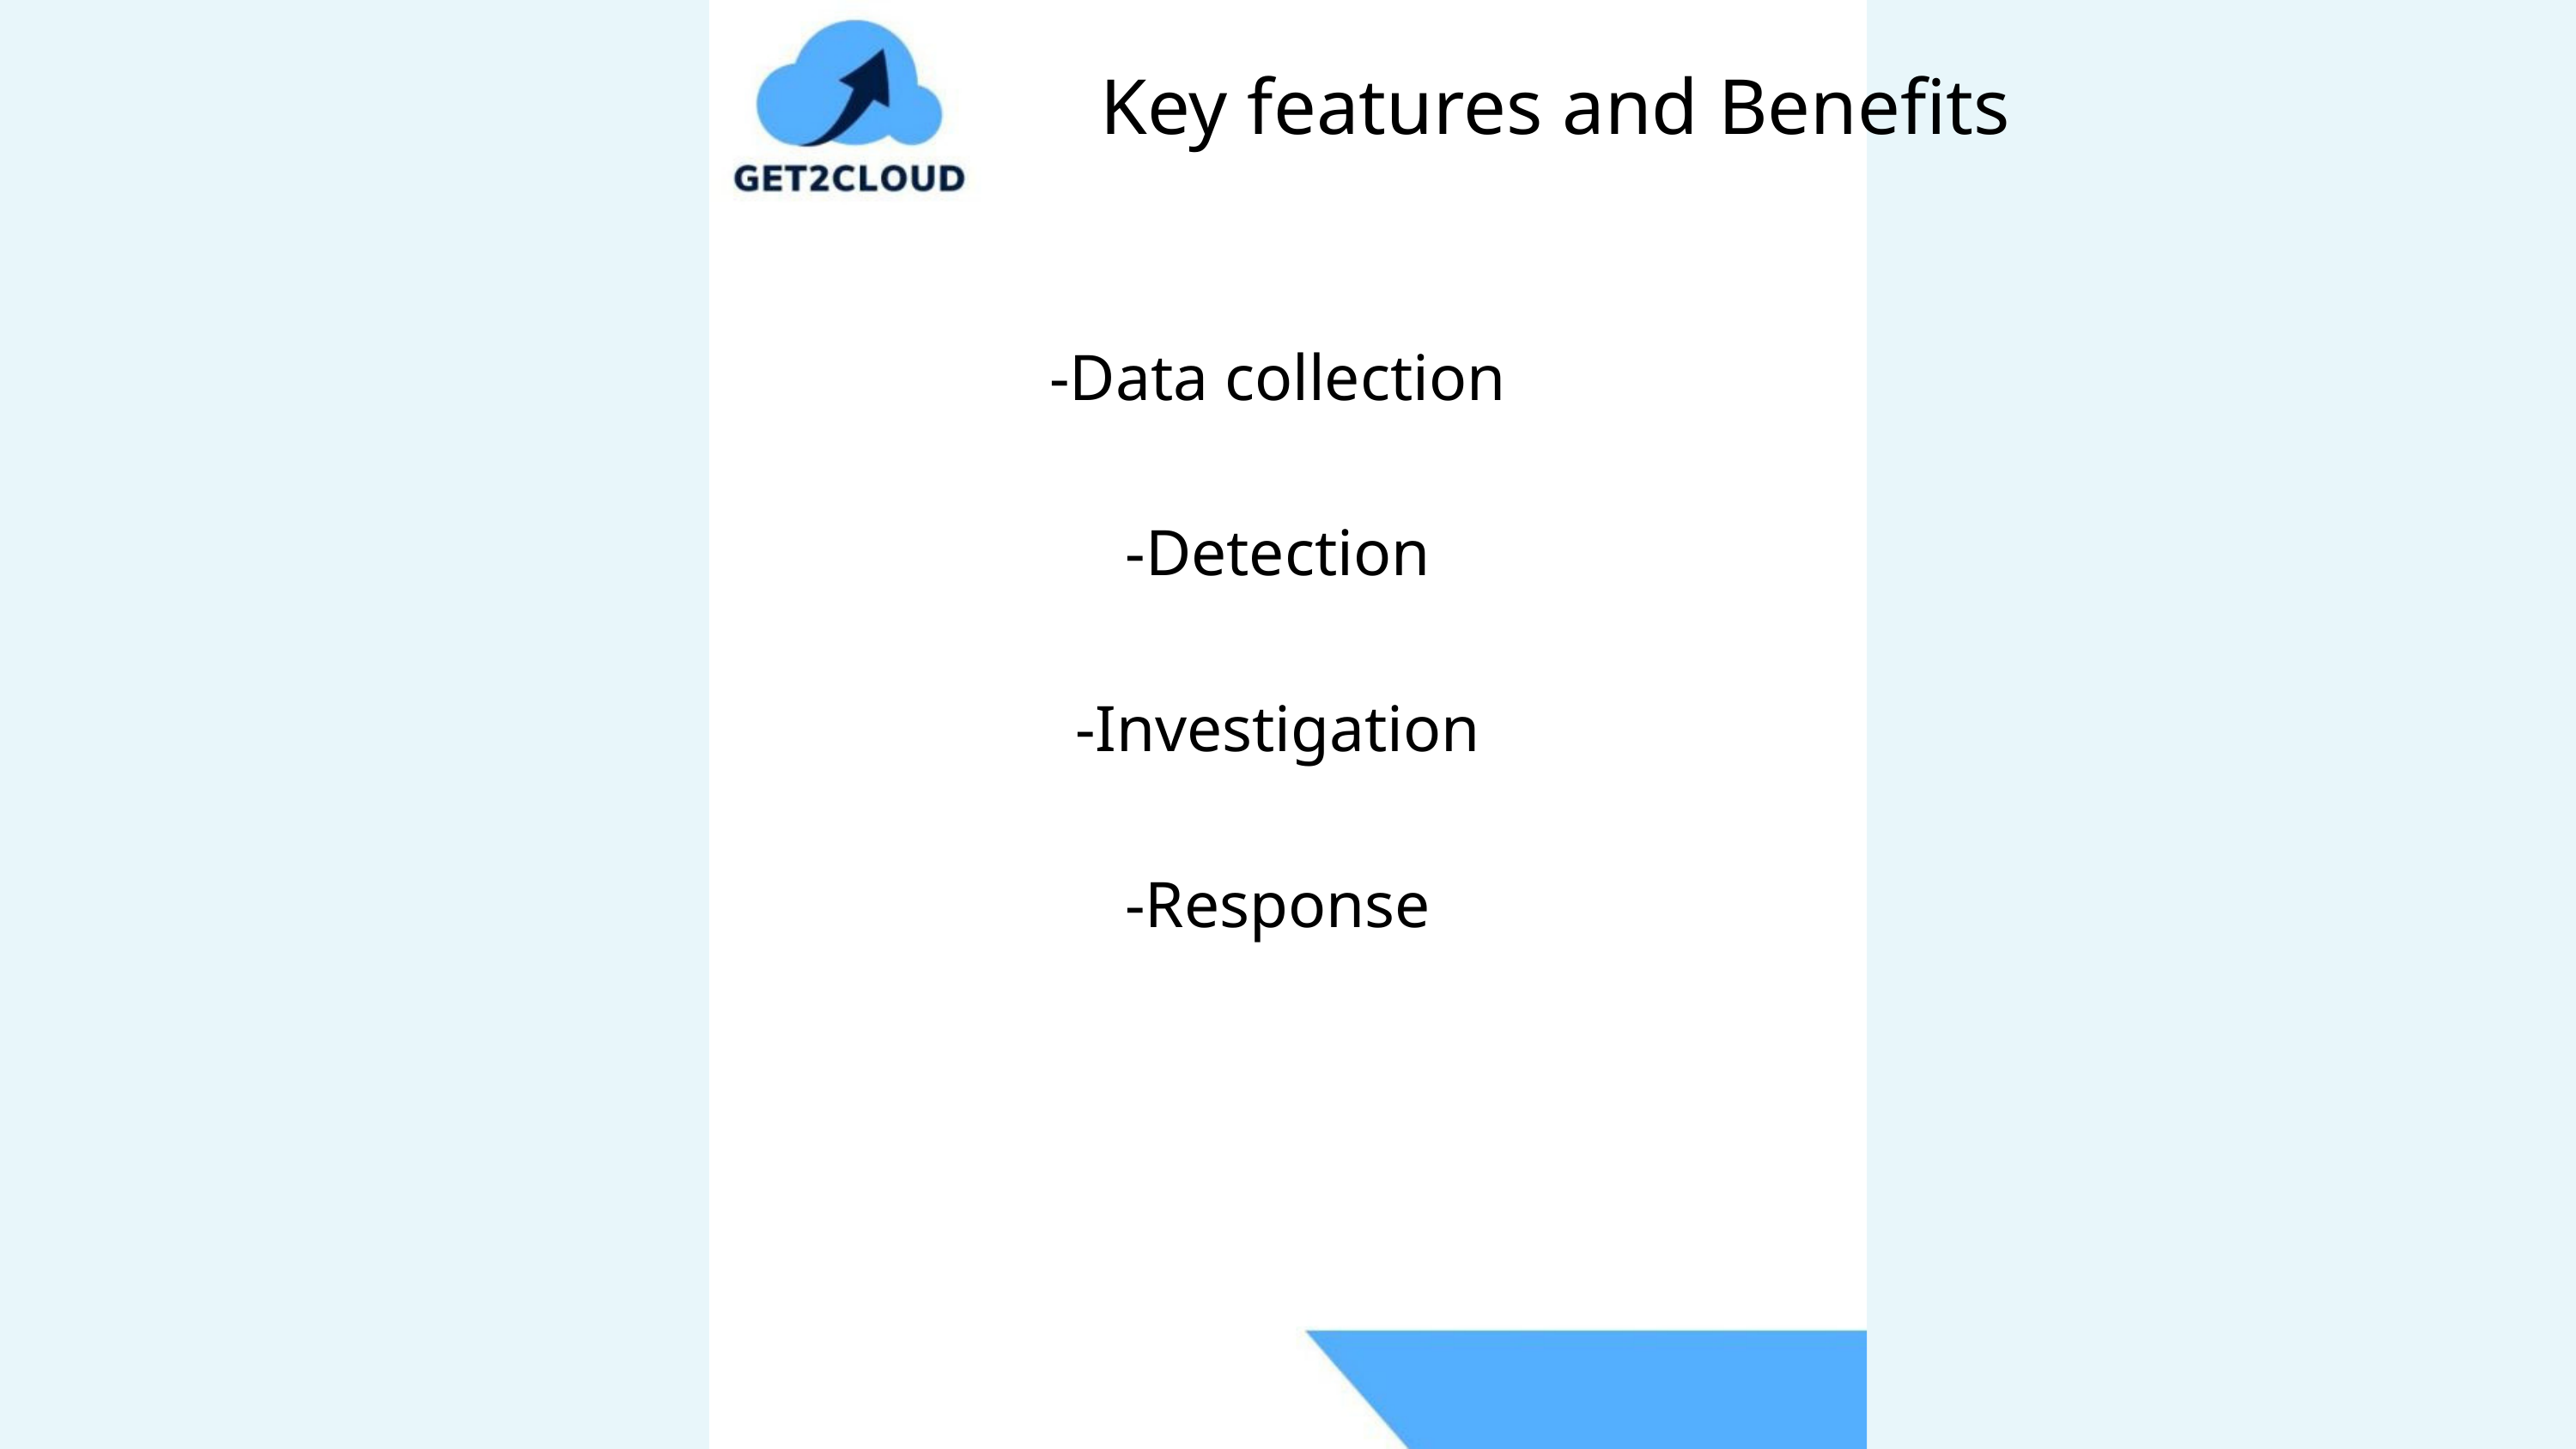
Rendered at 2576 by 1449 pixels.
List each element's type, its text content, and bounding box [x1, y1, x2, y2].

text_box -Data collection -Detection -Investigation -Response [1005, 324, 1550, 940]
text_box [708, 0, 1868, 1449]
text_box Key features and Benefits [1005, 43, 2106, 150]
